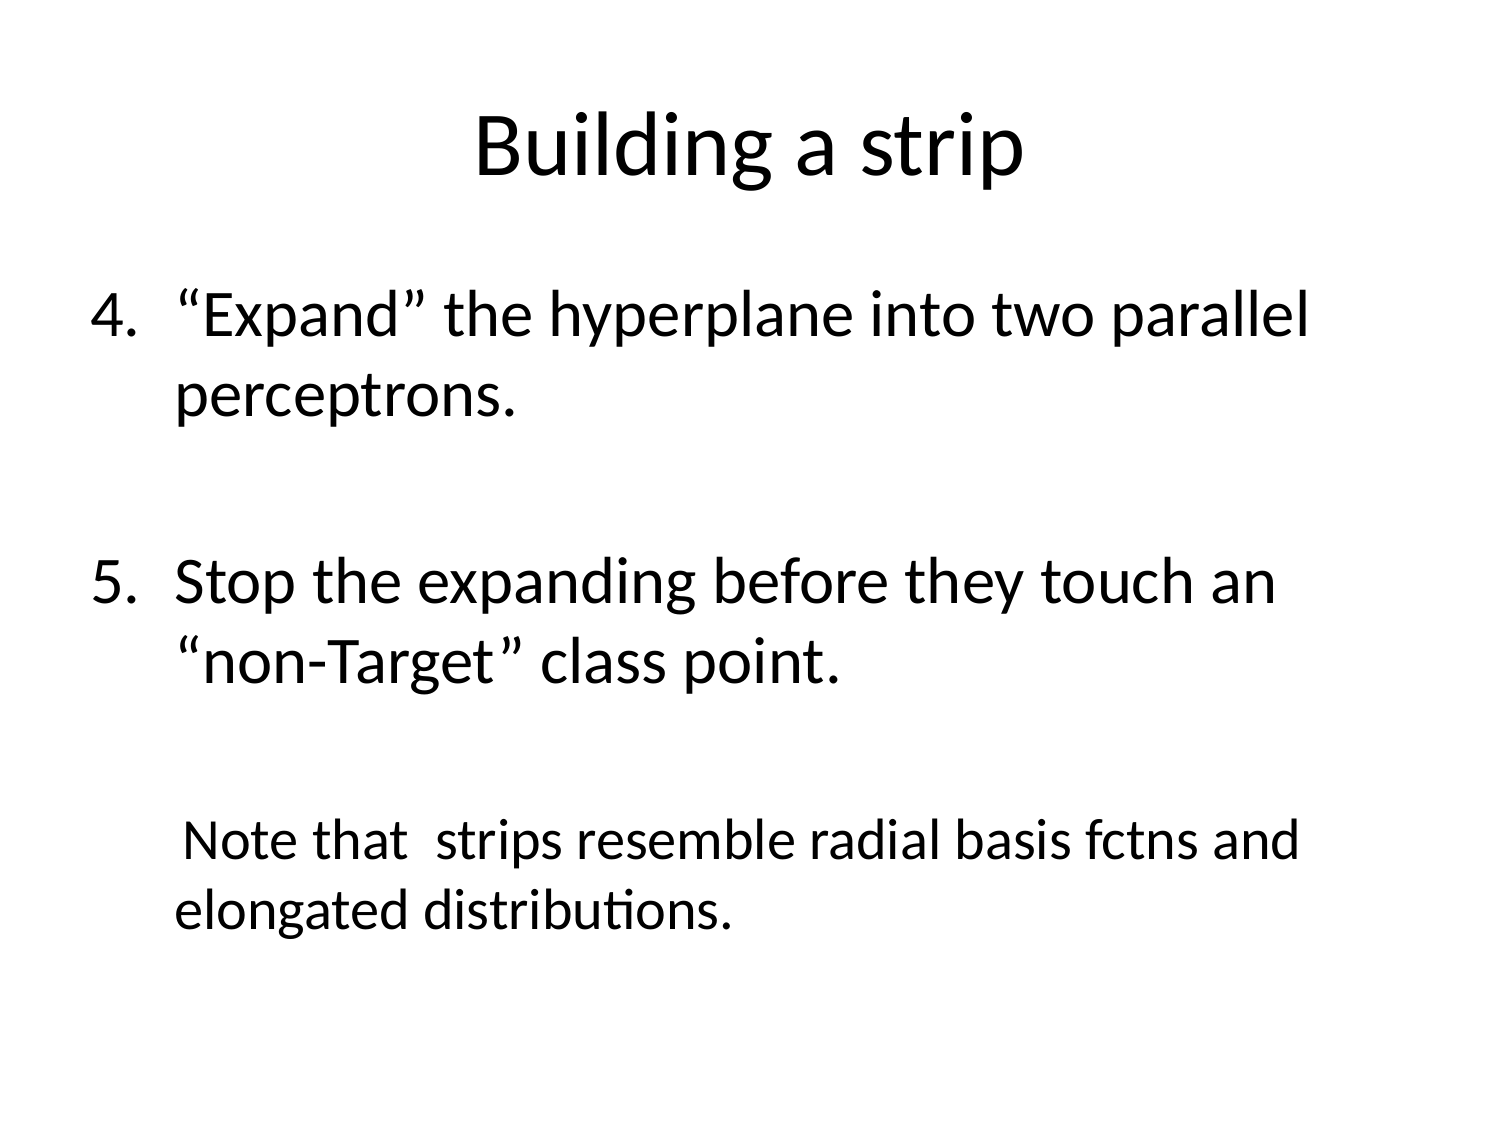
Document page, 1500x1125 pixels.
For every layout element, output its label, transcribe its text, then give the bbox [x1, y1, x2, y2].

title Building a strip [75, 45, 1425, 233]
list “Expand” the hyperplane into two parallel perceptrons. Stop the expanding before they touch an “non-Target” class point. Note that strips resemble radial basis fctns and elongated distributions. [75, 262, 1425, 1005]
